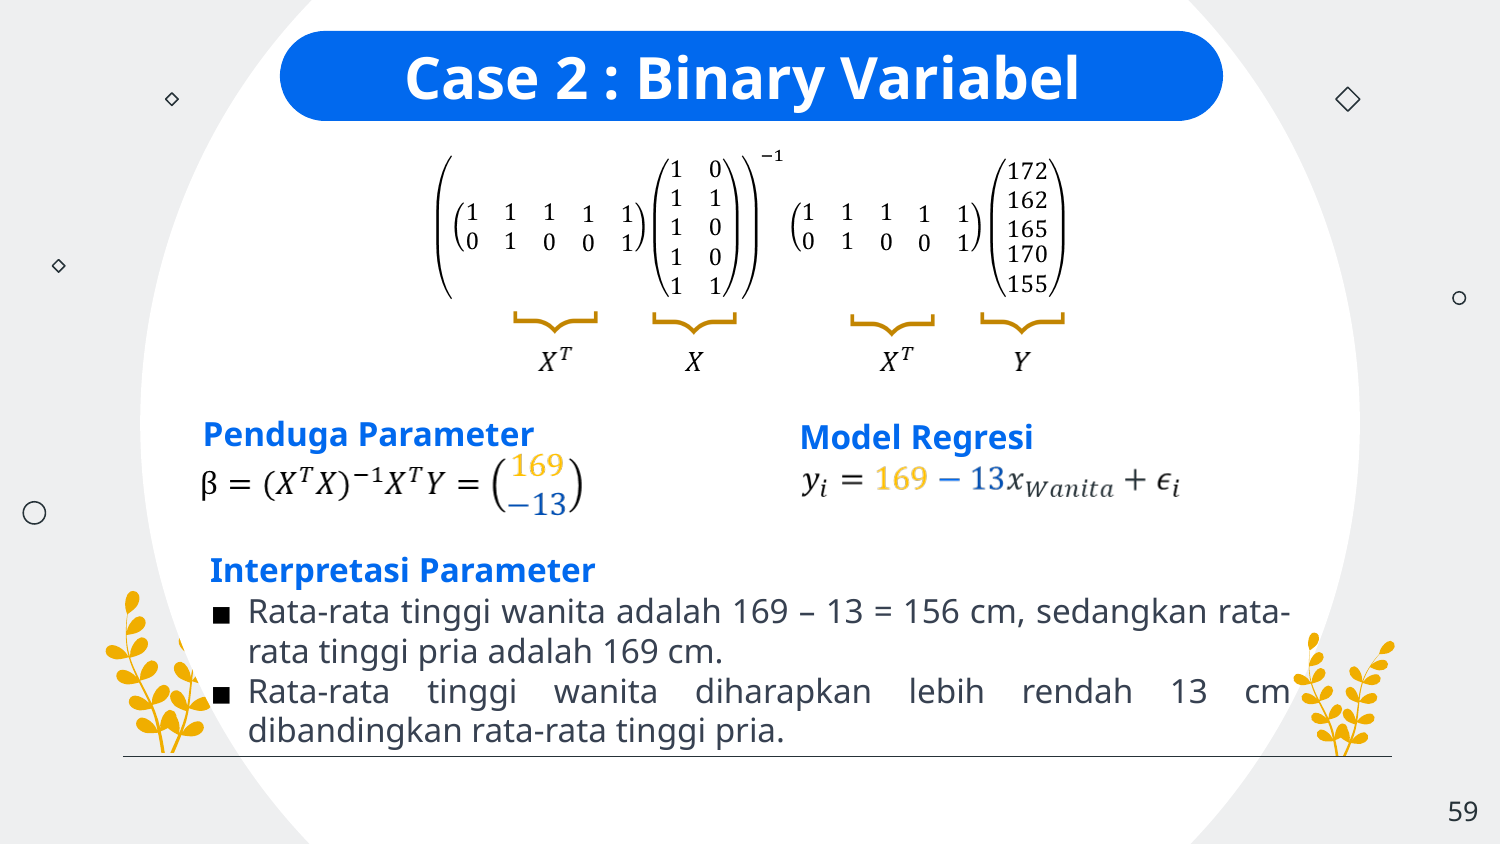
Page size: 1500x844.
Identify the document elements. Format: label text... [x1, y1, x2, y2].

text_box [279, 45, 292, 107]
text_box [184, 405, 1293, 524]
slide_number ‹#› [1403, 779, 1494, 844]
title Case 2 : Binary Variabel [292, 37, 1194, 116]
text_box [194, 541, 1309, 756]
text_box [302, 30, 1224, 121]
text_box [410, 137, 1113, 386]
